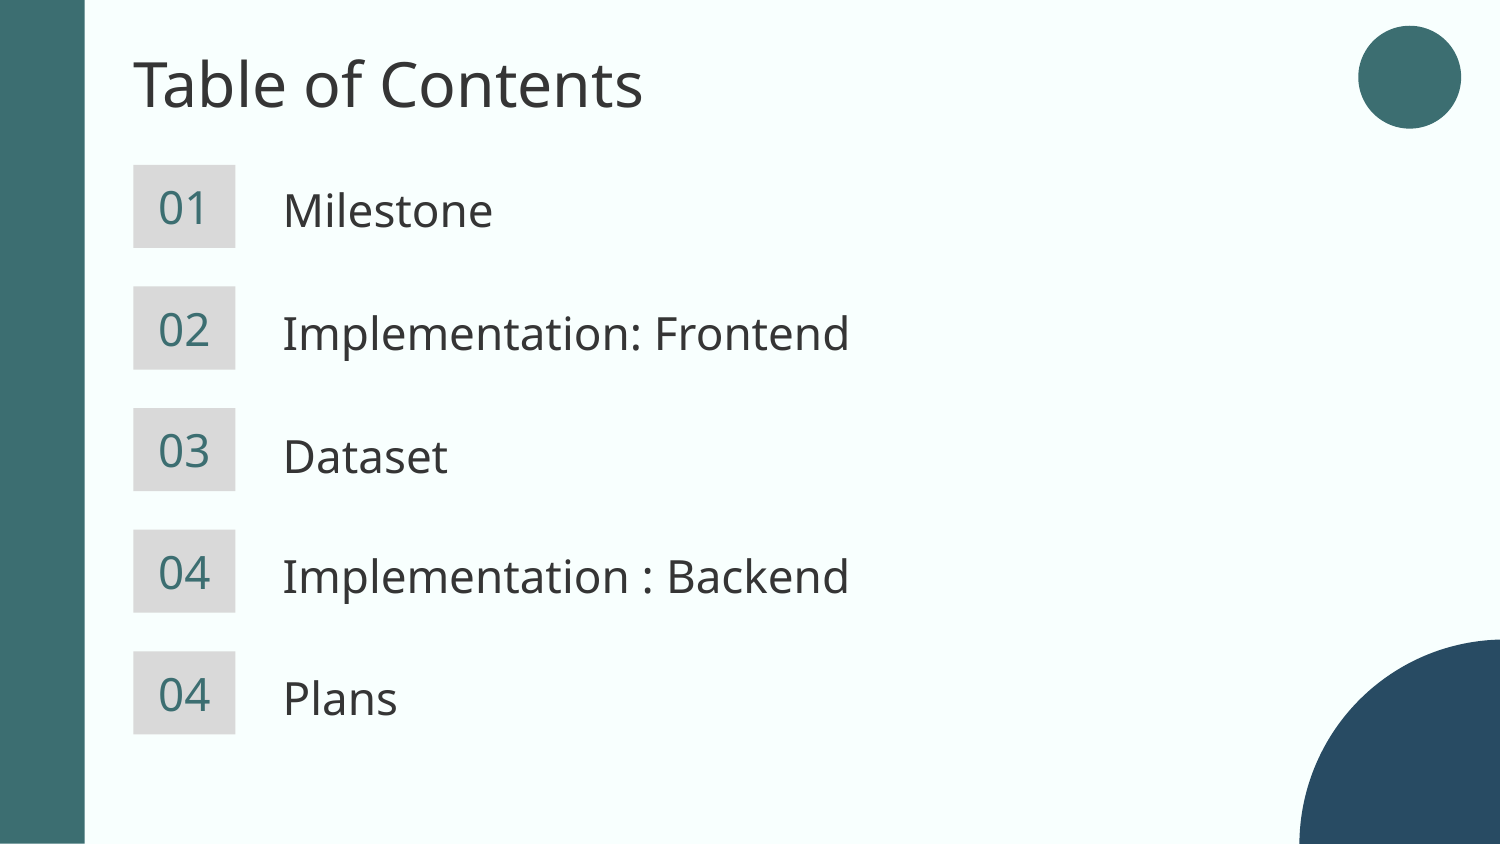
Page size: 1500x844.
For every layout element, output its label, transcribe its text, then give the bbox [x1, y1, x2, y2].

subtitle Milestone [267, 174, 1181, 236]
title 02 [133, 286, 236, 370]
subtitle Implementation : Backend [267, 540, 1181, 602]
title 04 [133, 651, 236, 735]
title 01 [133, 164, 236, 248]
subtitle Plans [267, 662, 1181, 724]
subtitle Dataset [267, 420, 1181, 482]
title 03 [133, 408, 236, 492]
subtitle Implementation: Frontend [267, 297, 1181, 359]
title 04 [133, 529, 236, 613]
title Table of Contents [118, 30, 1382, 124]
